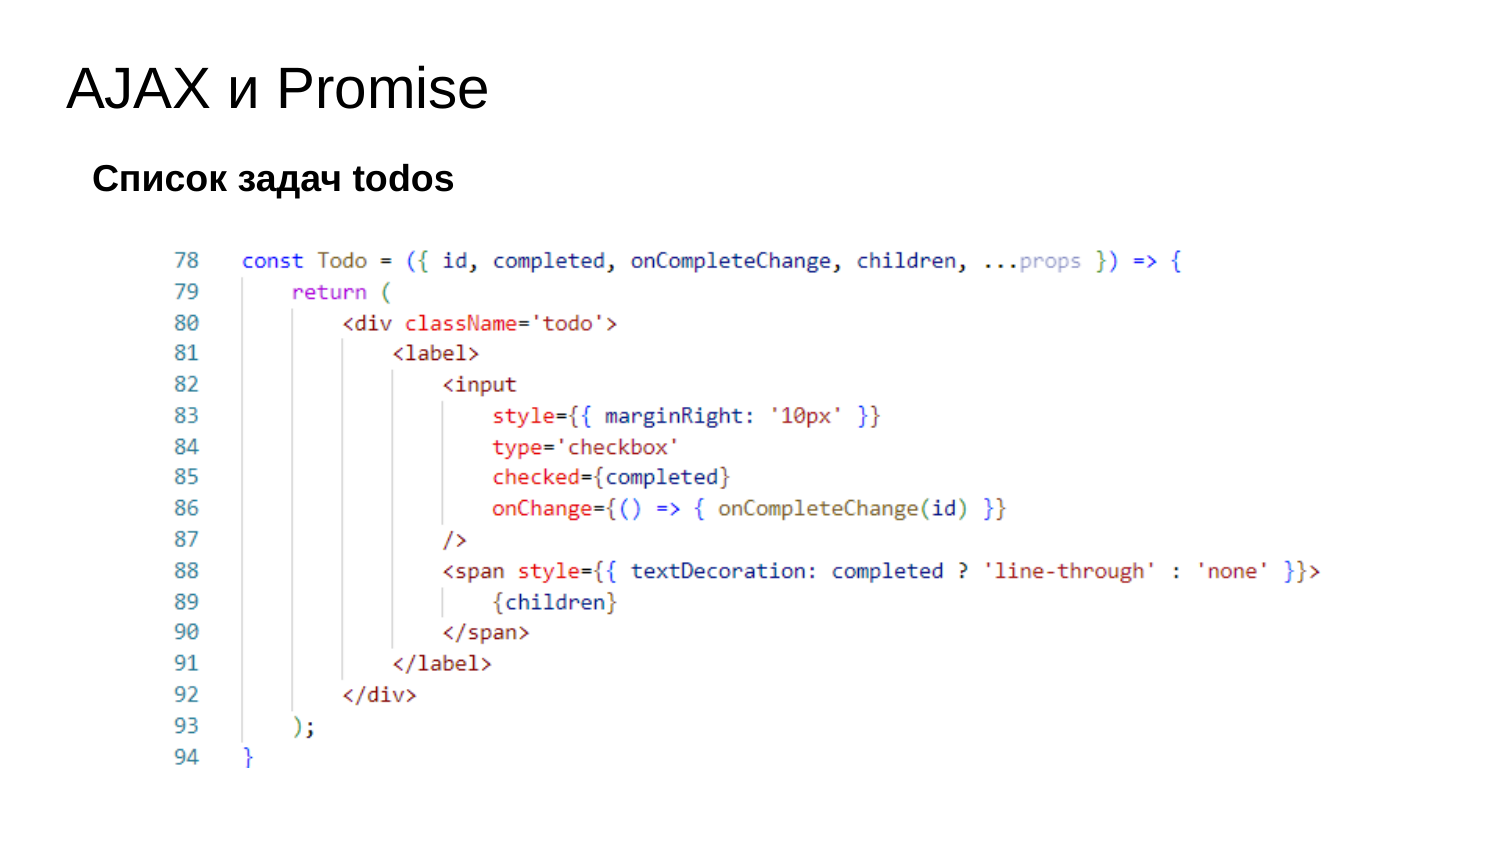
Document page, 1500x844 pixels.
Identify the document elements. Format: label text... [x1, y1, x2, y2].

picture [168, 243, 1332, 768]
text_box Список задач todos [77, 138, 492, 219]
title AJAX и Promise [51, 35, 1449, 139]
